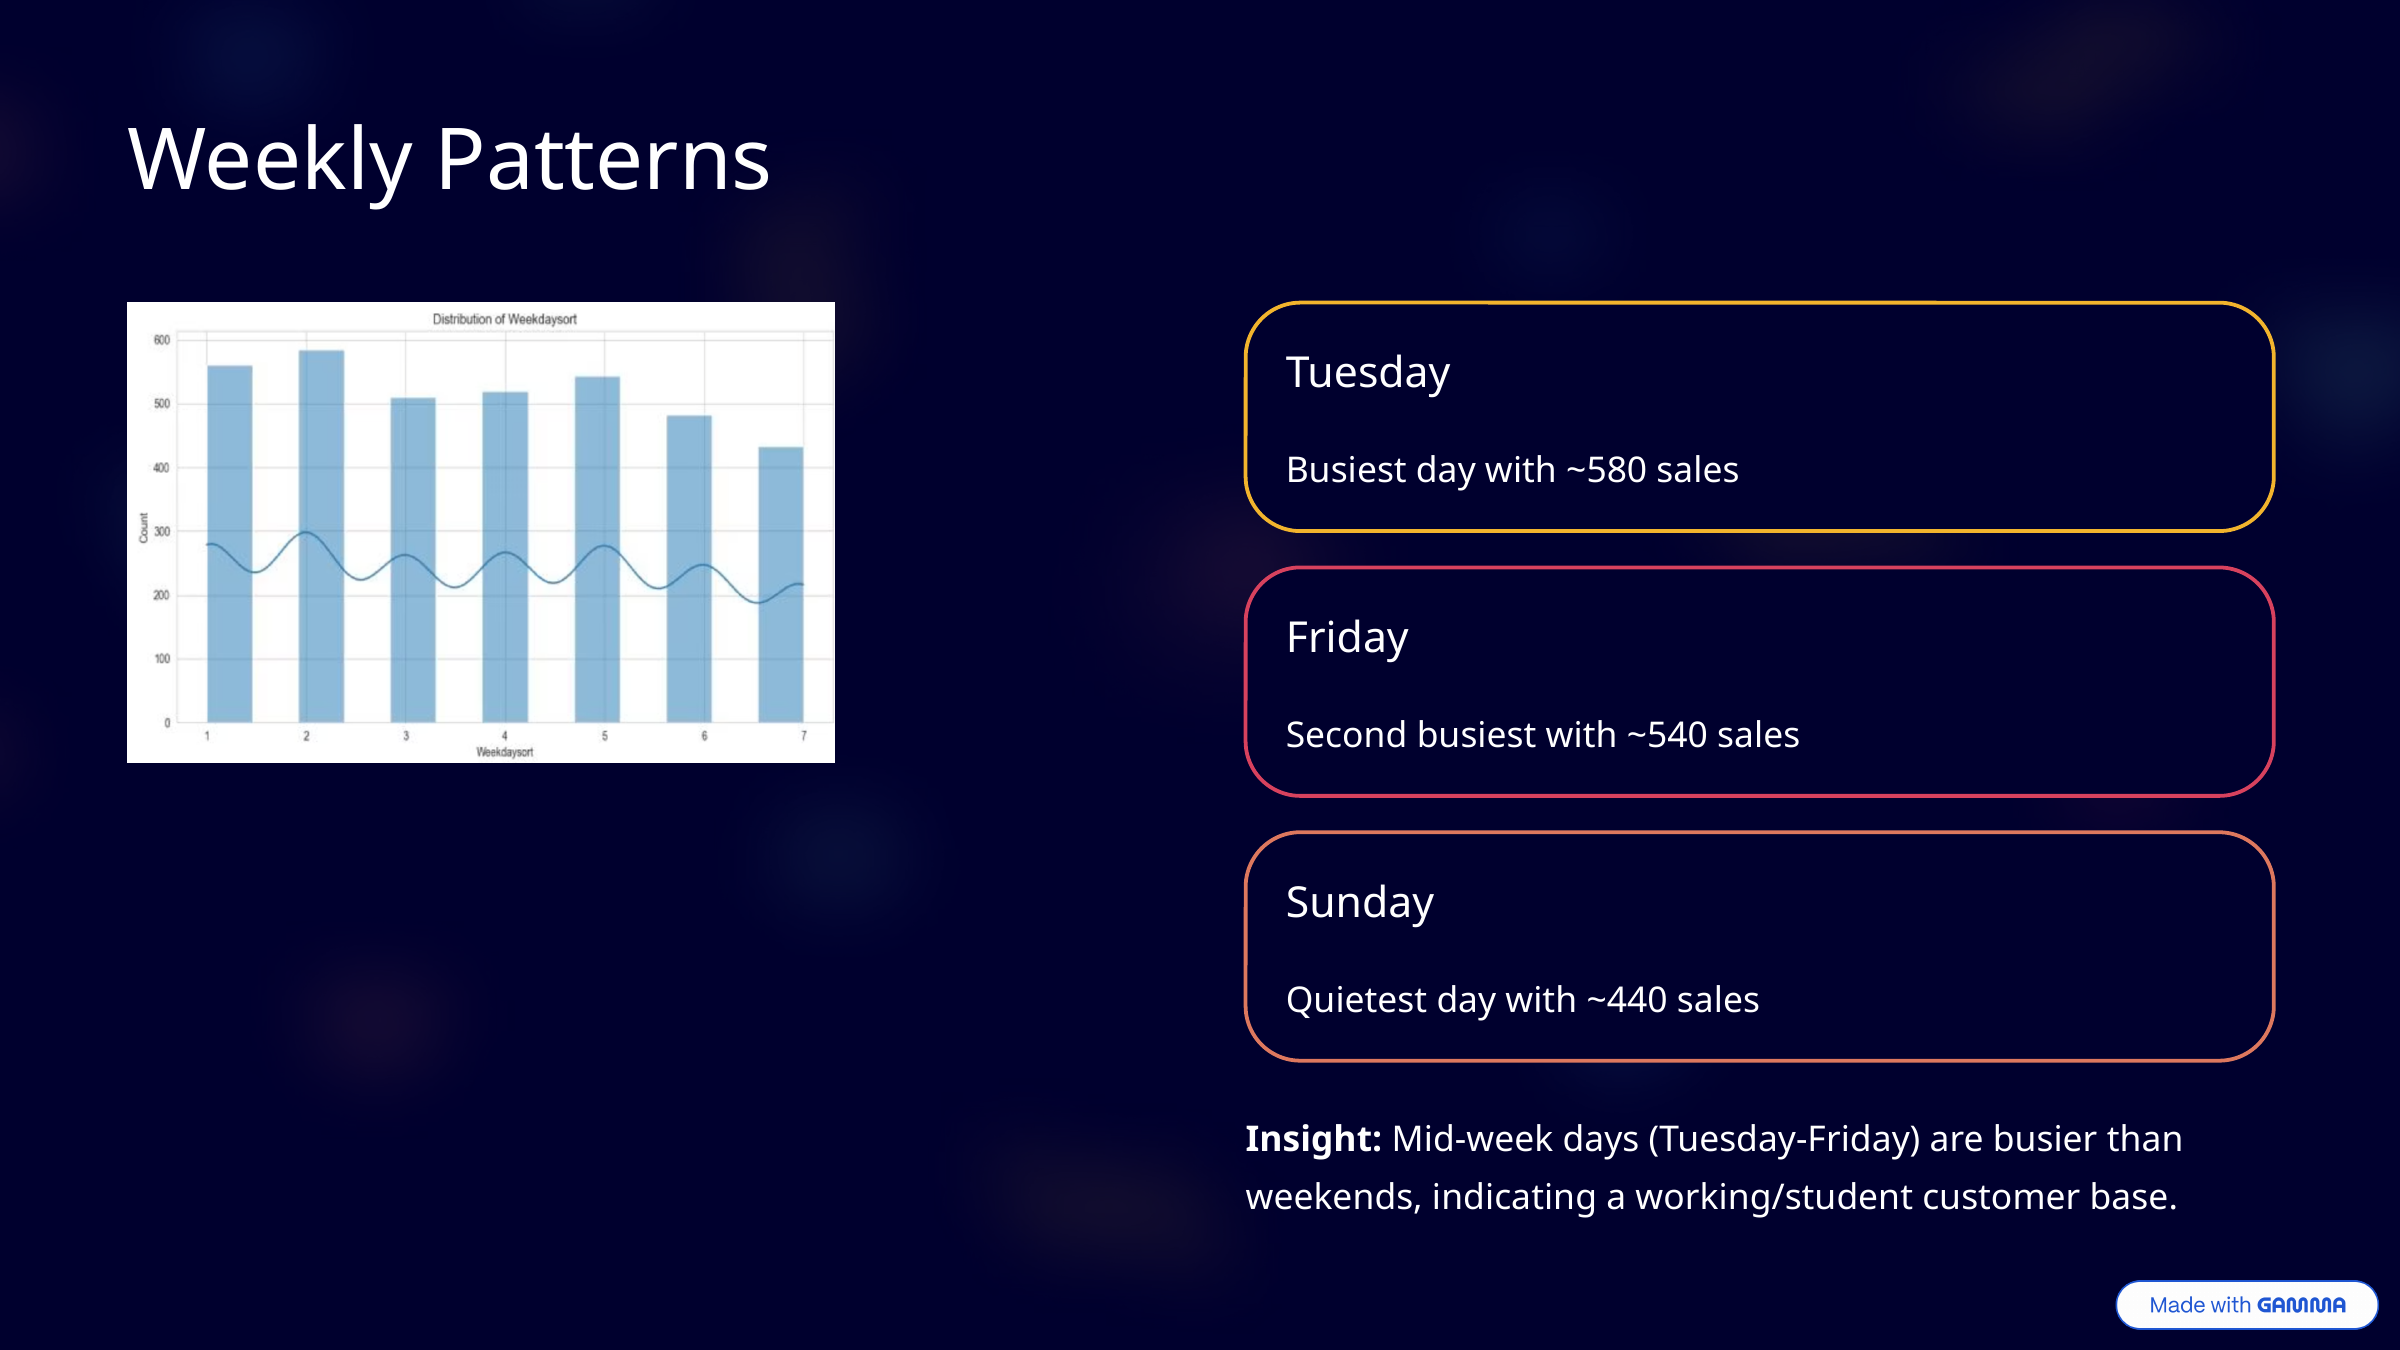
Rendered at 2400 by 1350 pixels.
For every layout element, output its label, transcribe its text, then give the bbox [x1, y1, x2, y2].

text_box Sunday [1285, 872, 1714, 926]
text_box Quietest day with ~440 sales [1285, 962, 2234, 1021]
text_box Friday [1285, 607, 1714, 662]
text_box [1245, 832, 2274, 1061]
text_box [1245, 567, 2274, 796]
text_box [1245, 302, 2274, 532]
picture [127, 302, 835, 763]
text_box Tuesday [1285, 342, 1714, 397]
text_box Insight: Mid-week days (Tuesday-Friday) are busier than weekends, indicating a working/student customer base. [1245, 1101, 2274, 1219]
picture [2106, 1271, 2389, 1339]
text_box Busiest day with ~580 sales [1285, 432, 2234, 491]
text_box Second busiest with ~540 sales [1285, 697, 2234, 756]
text_box Weekly Patterns [127, 100, 984, 208]
